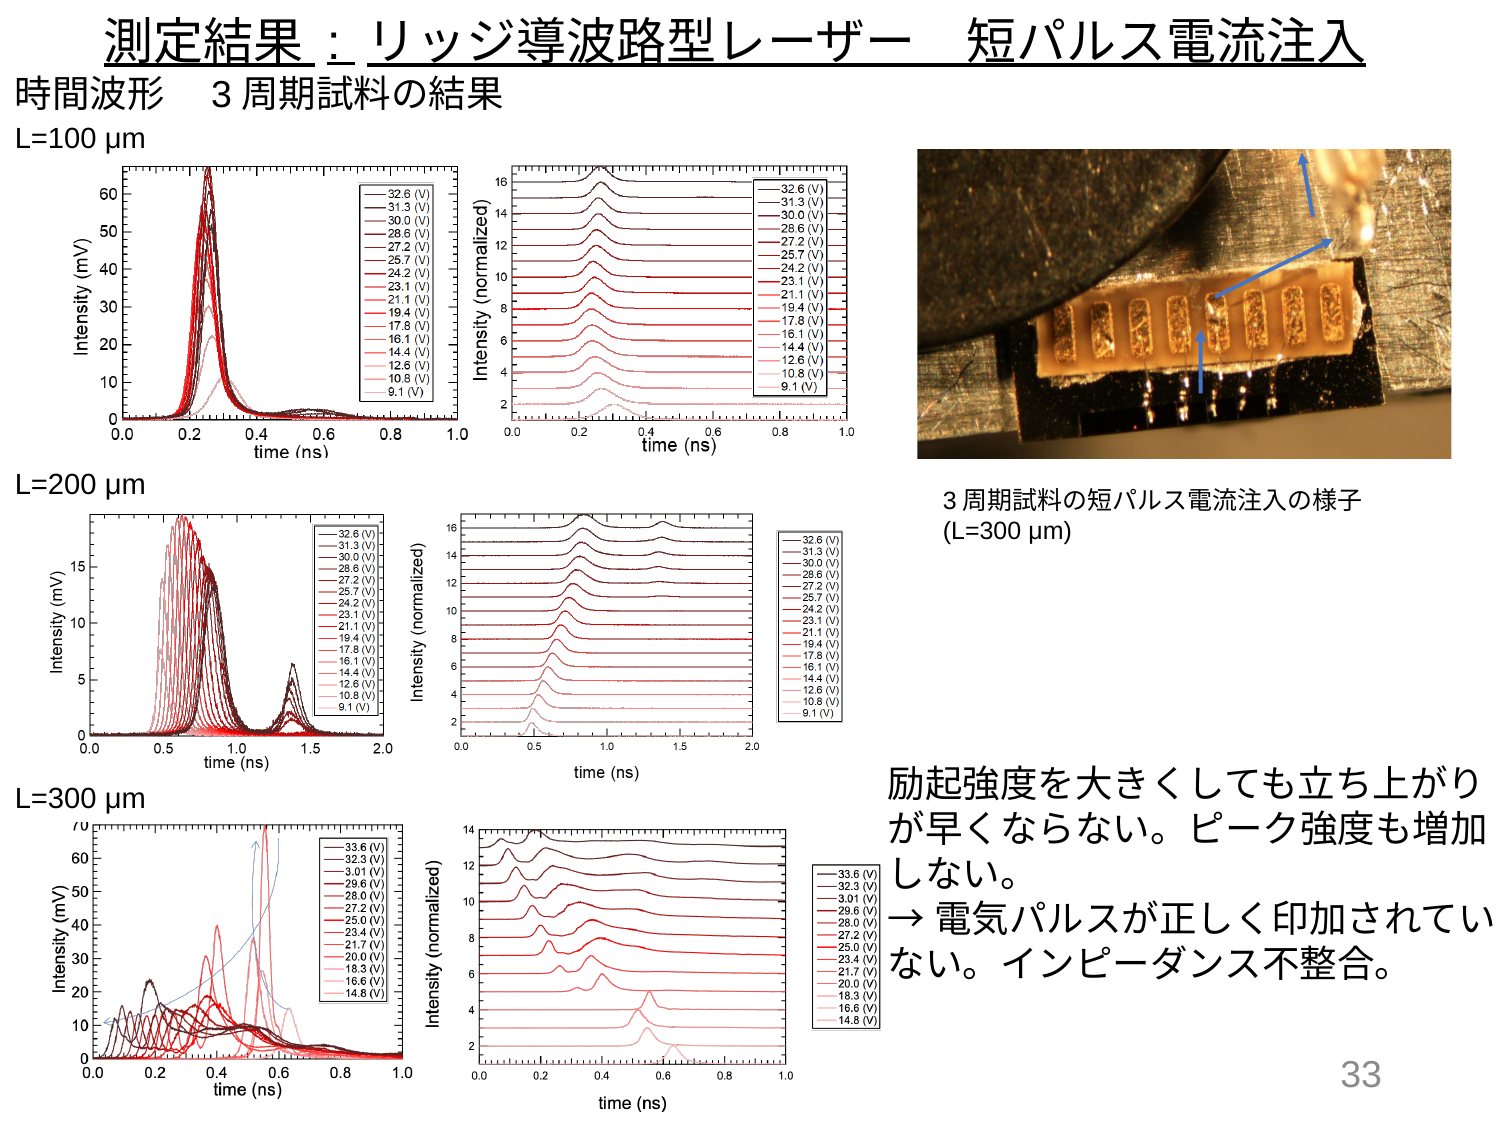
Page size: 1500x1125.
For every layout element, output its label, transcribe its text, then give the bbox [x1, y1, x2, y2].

text_box L=100 μm [0, 112, 507, 162]
text_box L=200 μm [0, 458, 47, 508]
picture [31, 117, 890, 1112]
text_box 測定結果 : リッジ導波路型レーザー 短パルス電流注入 [88, 0, 1383, 153]
picture [917, 149, 1452, 459]
text_box 3周期試料の短パルス電流注入の様子 (L=300 μm) [928, 477, 1441, 553]
text_box L=300 μm [0, 772, 31, 822]
text_box 励起強度を大きくしても立ち上がりが早くならない。ピーク強度も増加しない。 →電気パルスが正しく印加されていない。インピーダンス不整合。 [890, 752, 1500, 993]
text_box 時間波形 3周期試料の結果 [0, 62, 638, 117]
slide_number 32 [1059, 1042, 1397, 1103]
